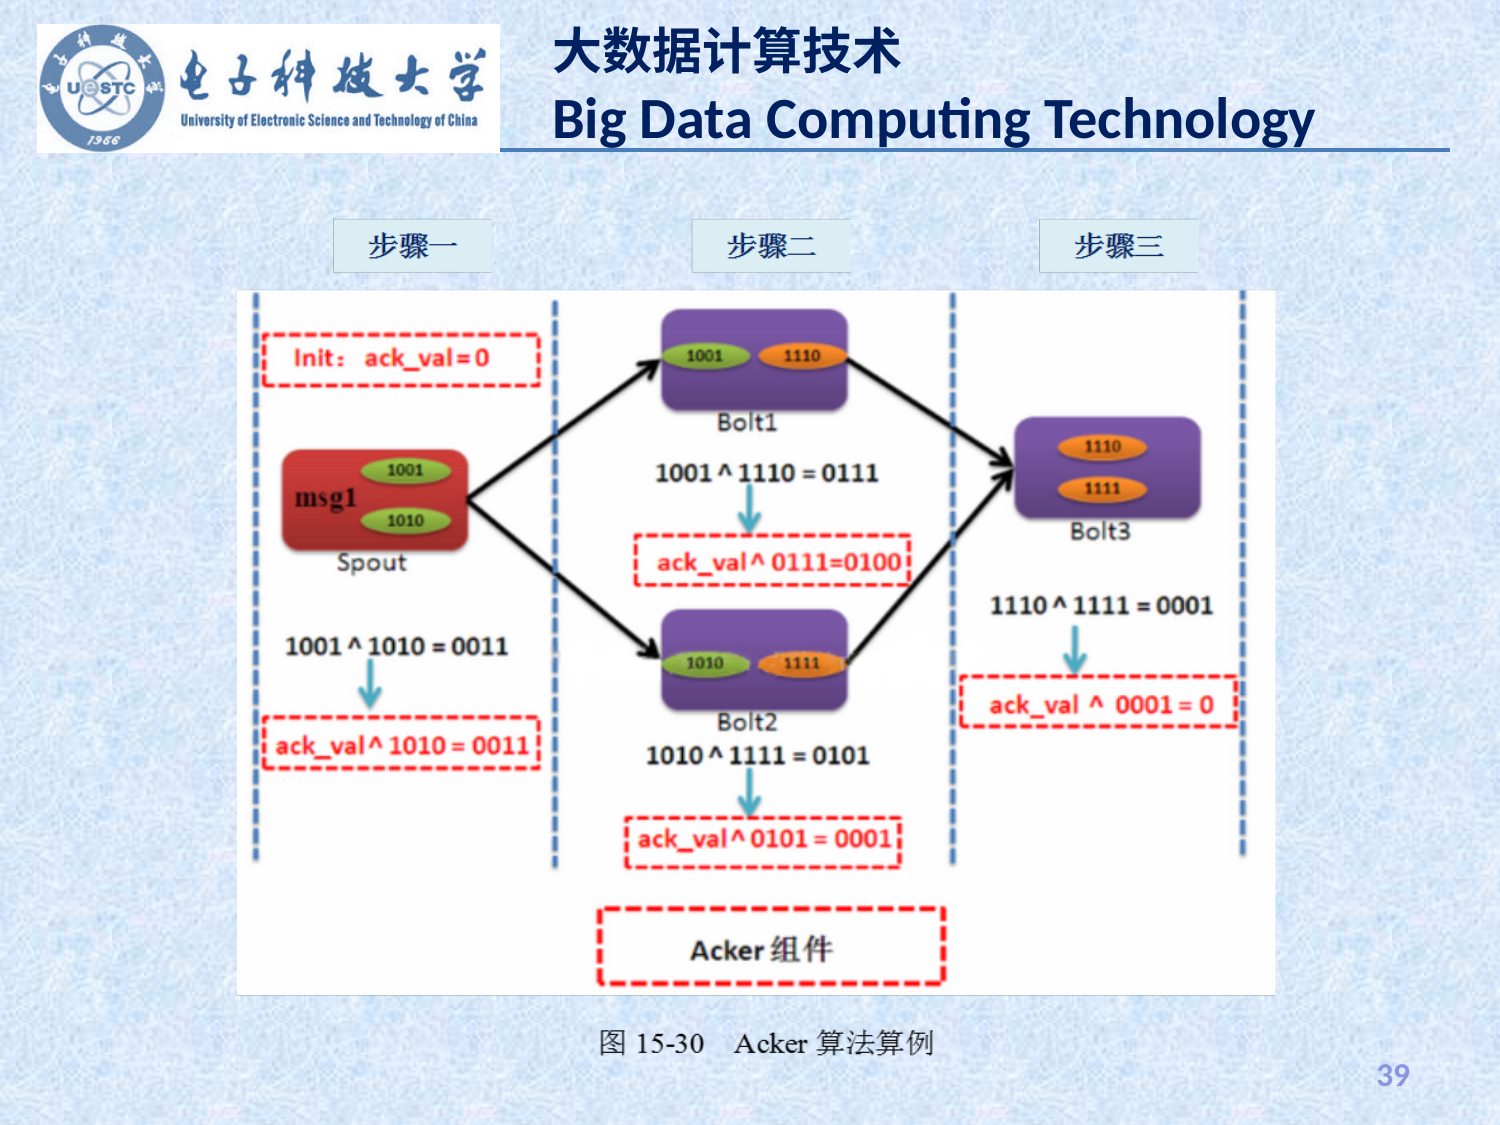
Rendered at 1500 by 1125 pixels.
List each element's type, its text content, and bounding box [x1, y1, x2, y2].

text_box 大数据计算技术 Big Data Computing Technology [537, 12, 1450, 149]
slide_number 39 [1074, 1042, 1425, 1103]
picture [0, 0, 1500, 1125]
